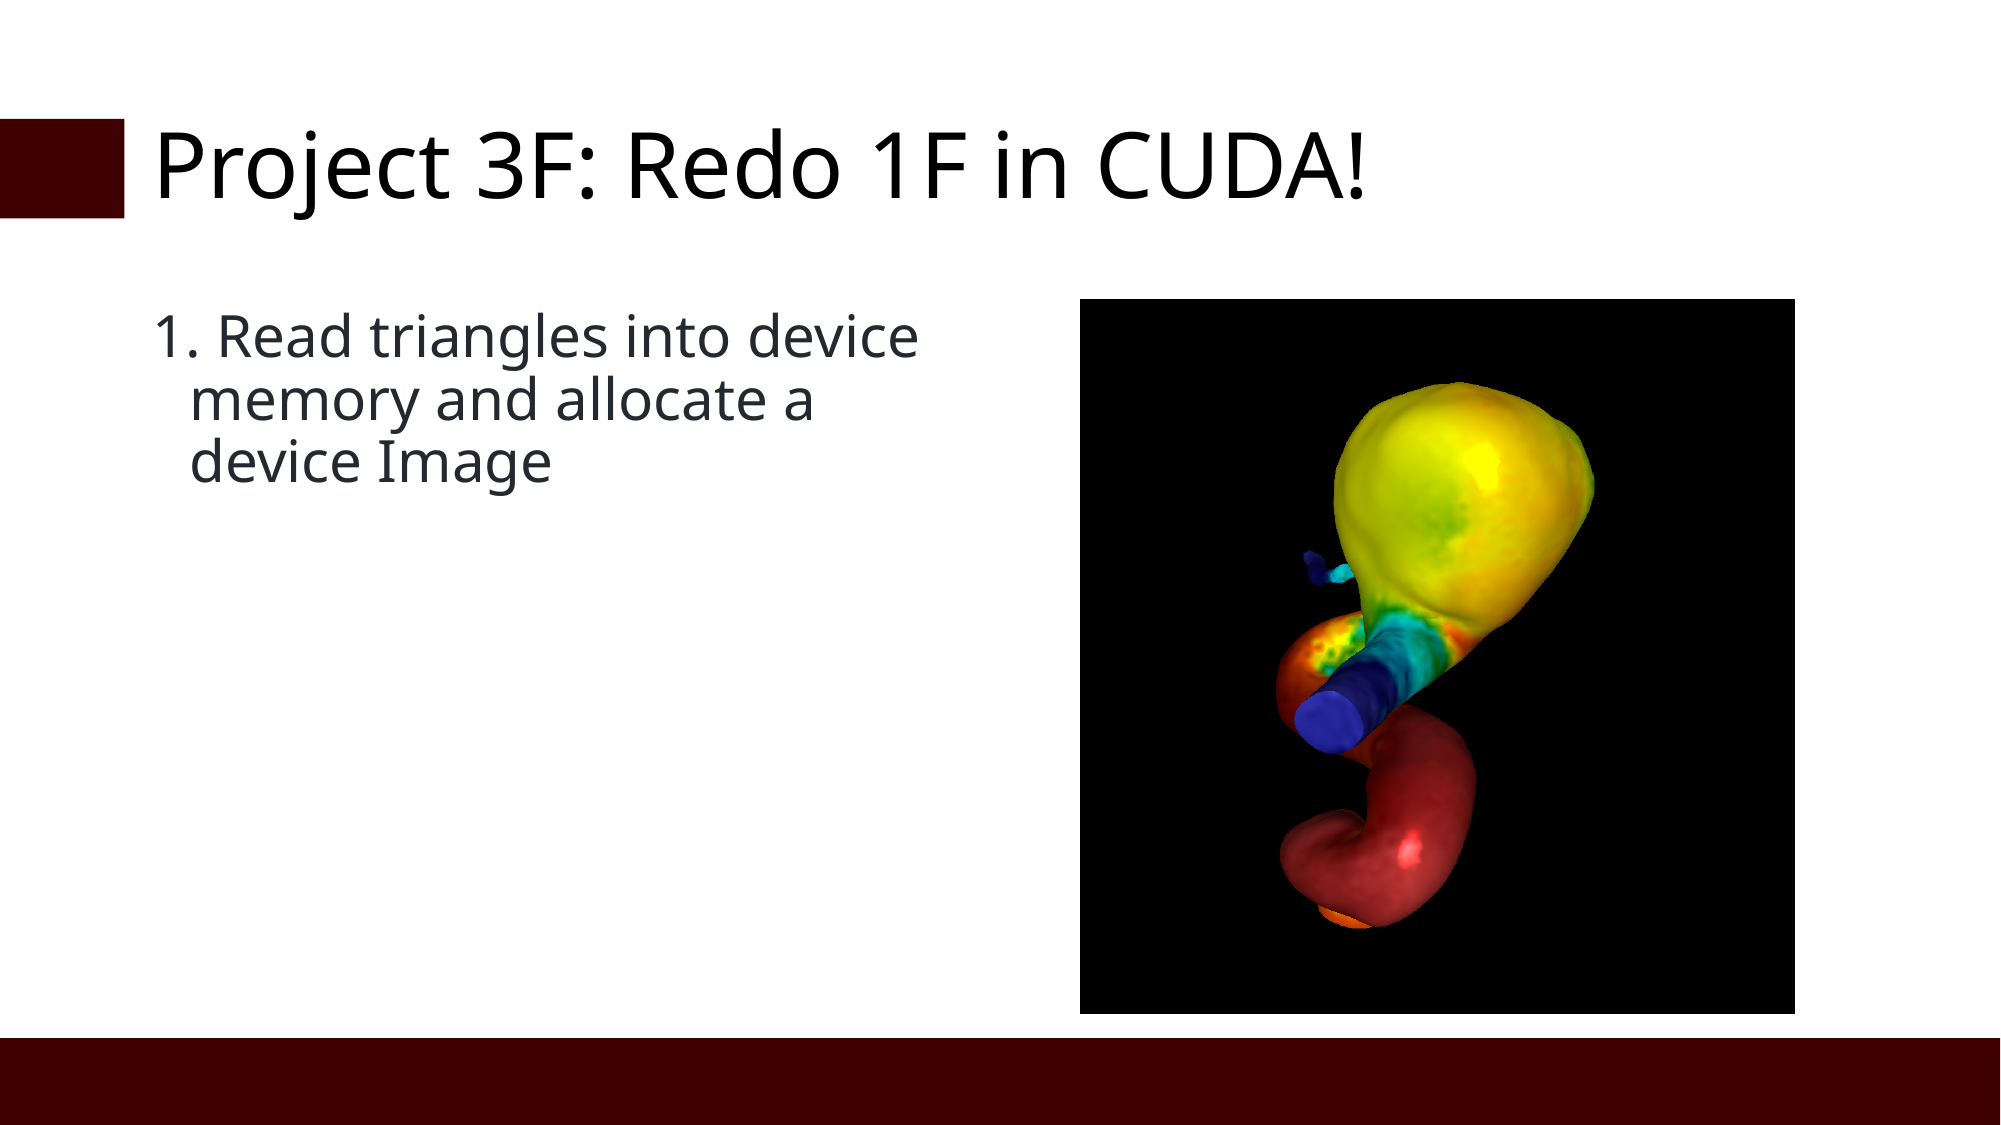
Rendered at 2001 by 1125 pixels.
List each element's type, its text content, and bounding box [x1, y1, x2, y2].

list Read triangles into device memory and allocate a device Image [137, 299, 988, 1014]
title Project 3F: Redo 1F in CUDA! [137, 59, 1863, 278]
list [1080, 299, 1795, 1014]
